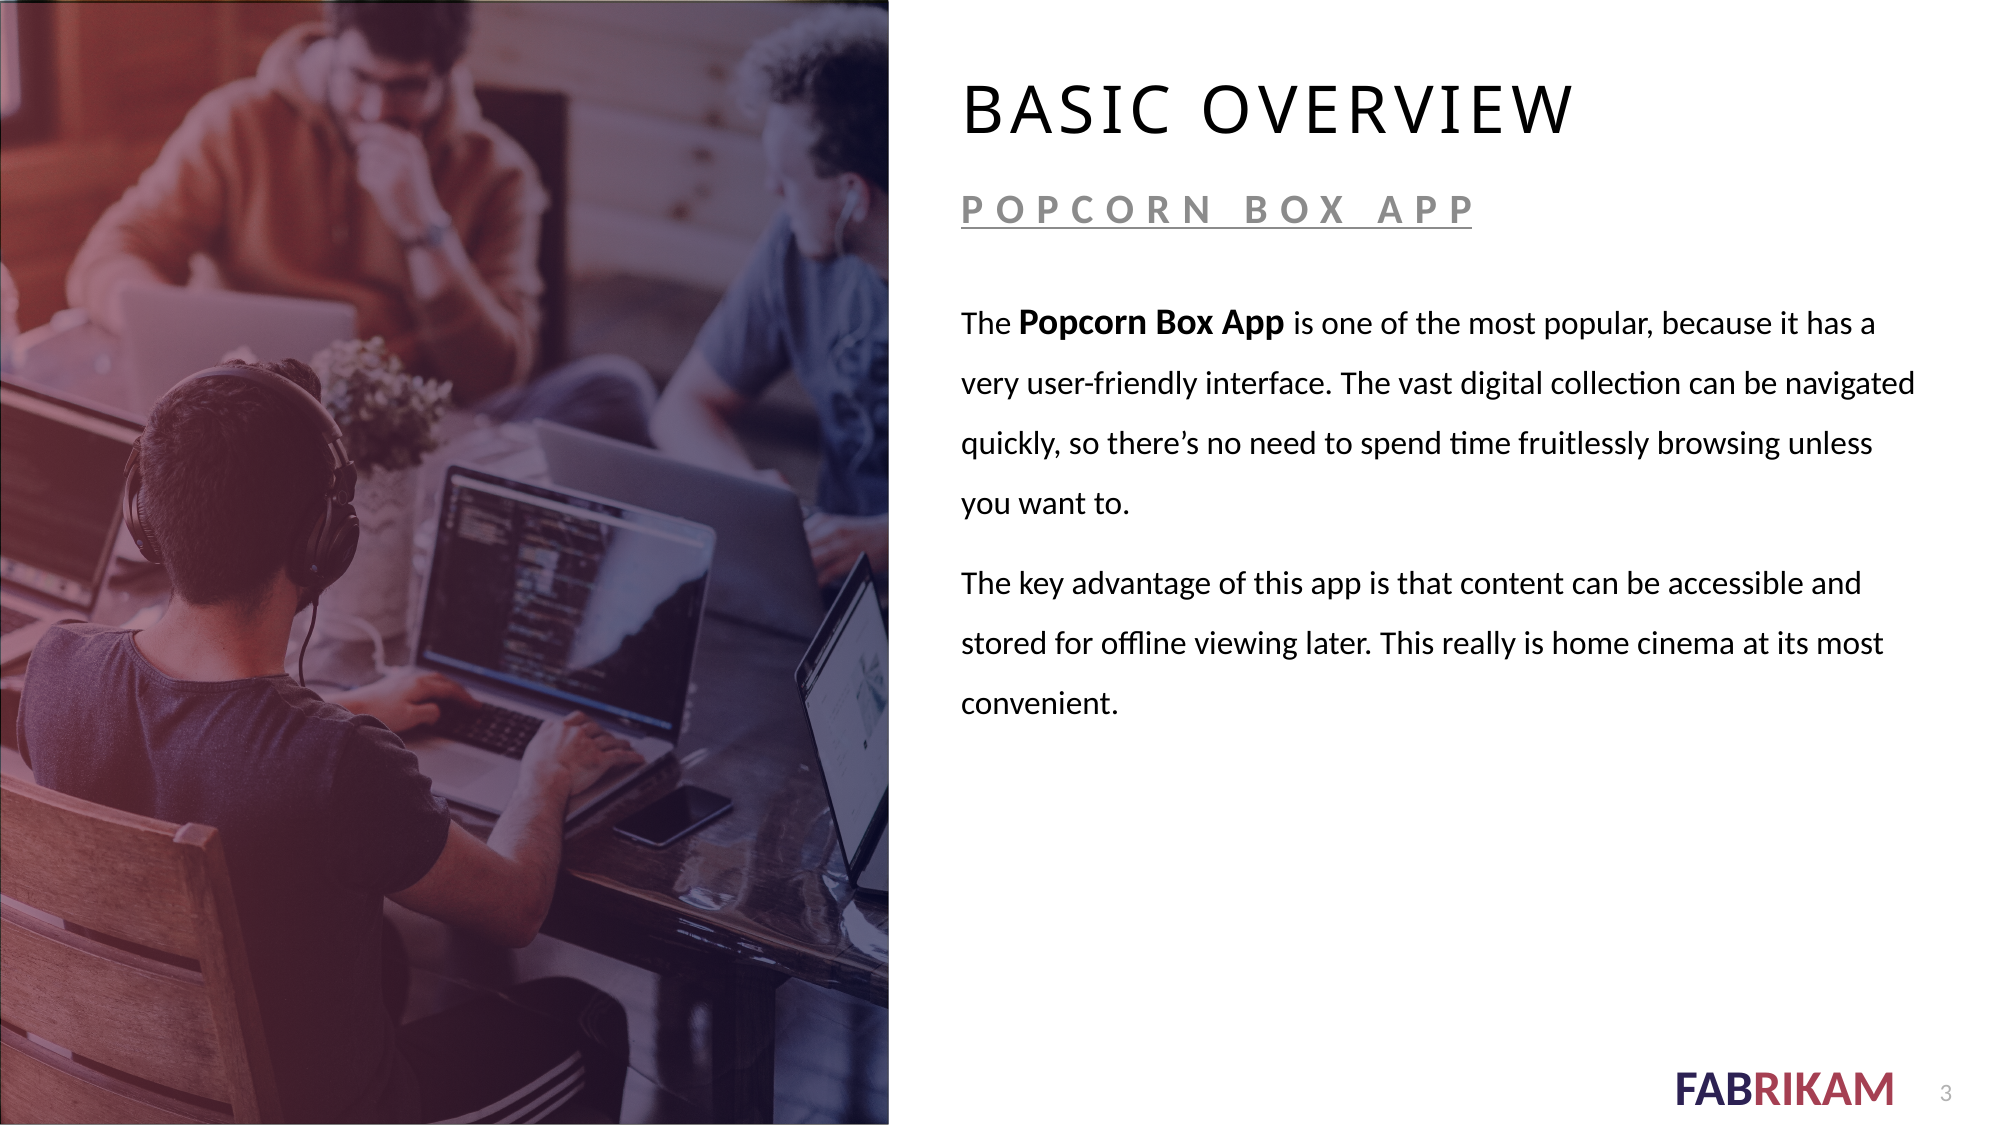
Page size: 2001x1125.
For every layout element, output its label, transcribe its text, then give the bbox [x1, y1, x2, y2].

list POPCORN BOX APP [946, 164, 1938, 225]
slide_number 3 [1866, 1061, 1968, 1121]
title Basic overview [946, 59, 1938, 154]
picture [0, 0, 889, 1125]
list The Popcorn Box App is one of the most popular, because it has a very user-friendly interface. The vast digital collection can be navigated quickly, so there’s no need to spend time fruitlessly browsing unless you want to. The key advantage of this app is that content can be accessible and stored for offline viewing later. This really is home cinema at its most convenient. [946, 266, 1938, 1028]
